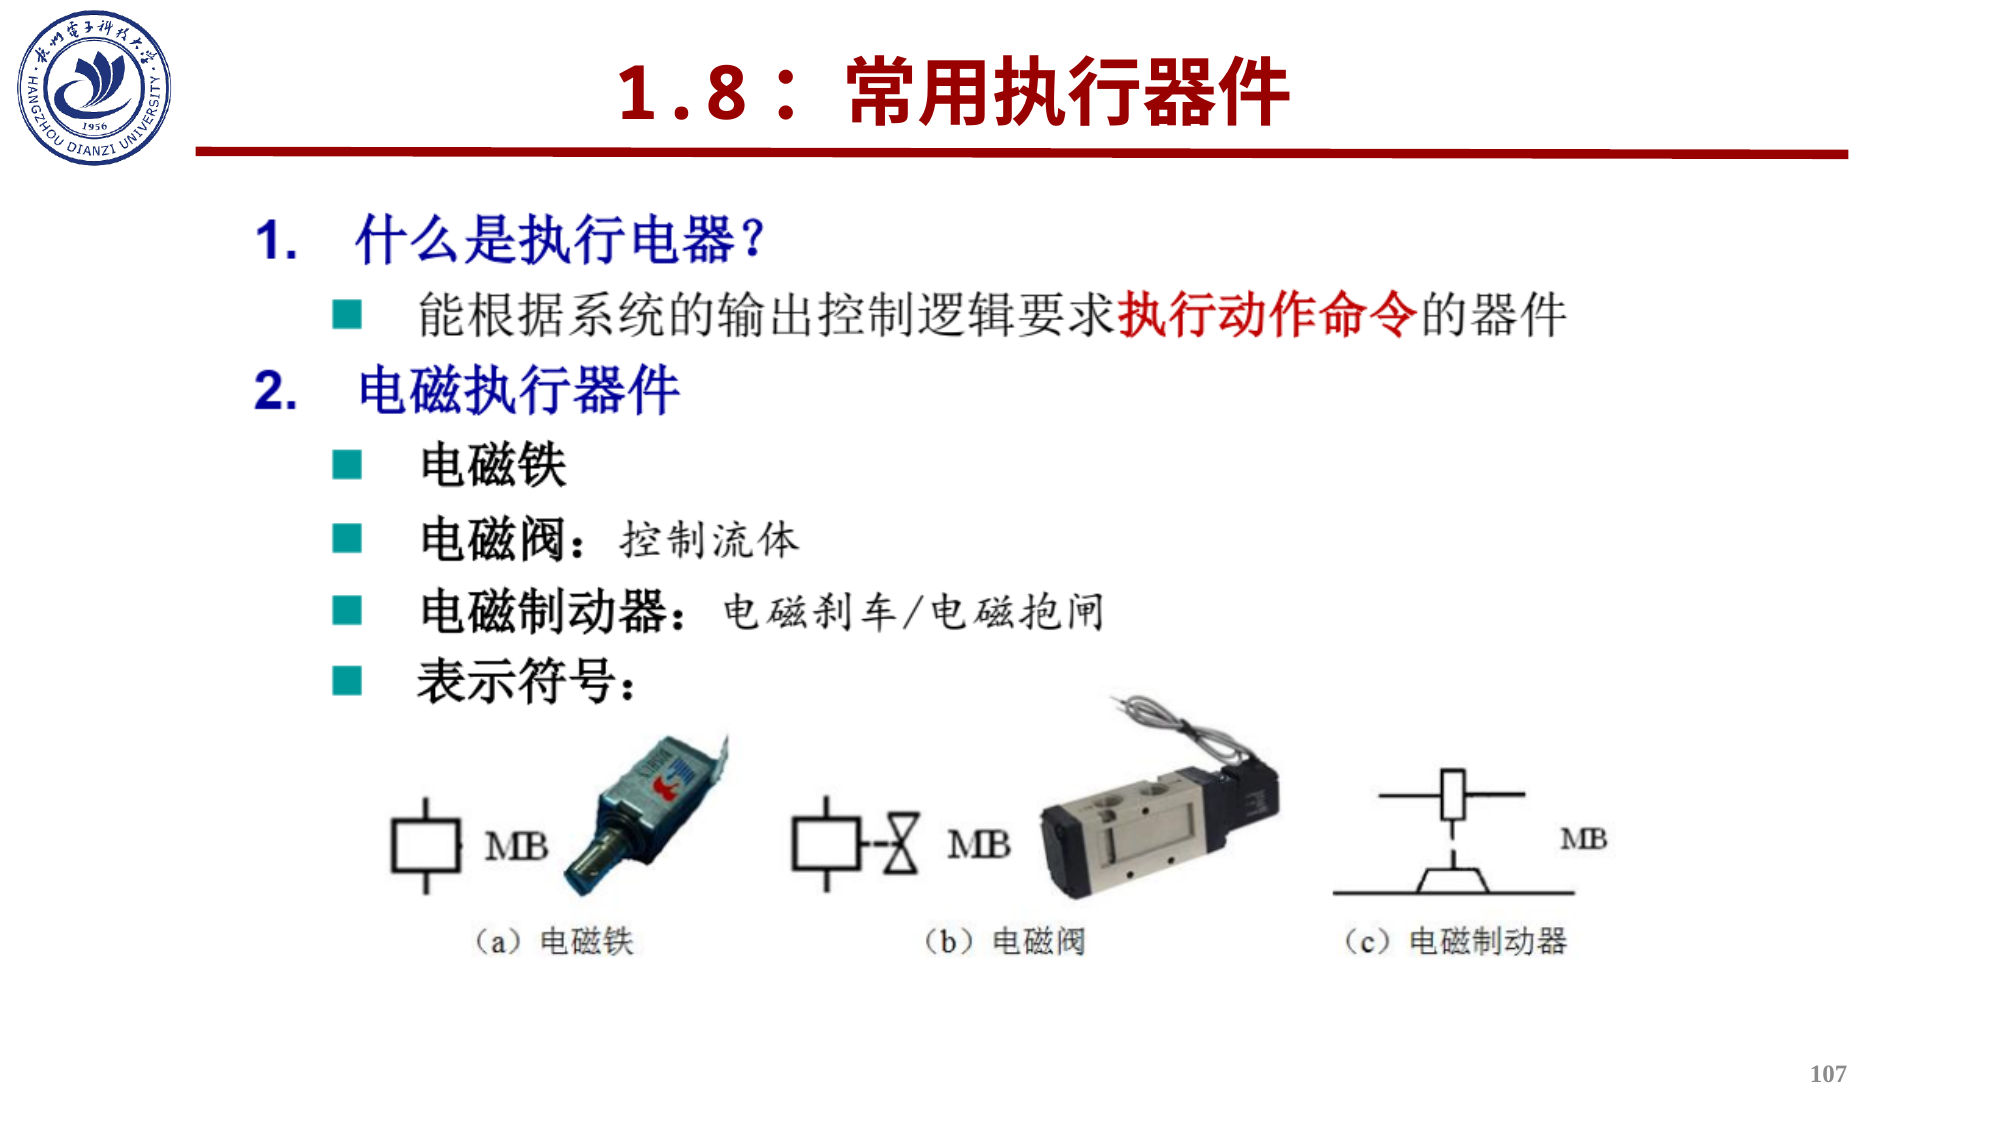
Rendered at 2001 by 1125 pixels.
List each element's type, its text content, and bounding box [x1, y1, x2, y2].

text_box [195, 151, 1849, 155]
picture [237, 201, 1638, 973]
picture [14, 2, 175, 174]
text_box 1.8：常用执行器件 [599, 36, 1307, 142]
slide_number 107 [1412, 1042, 1863, 1103]
